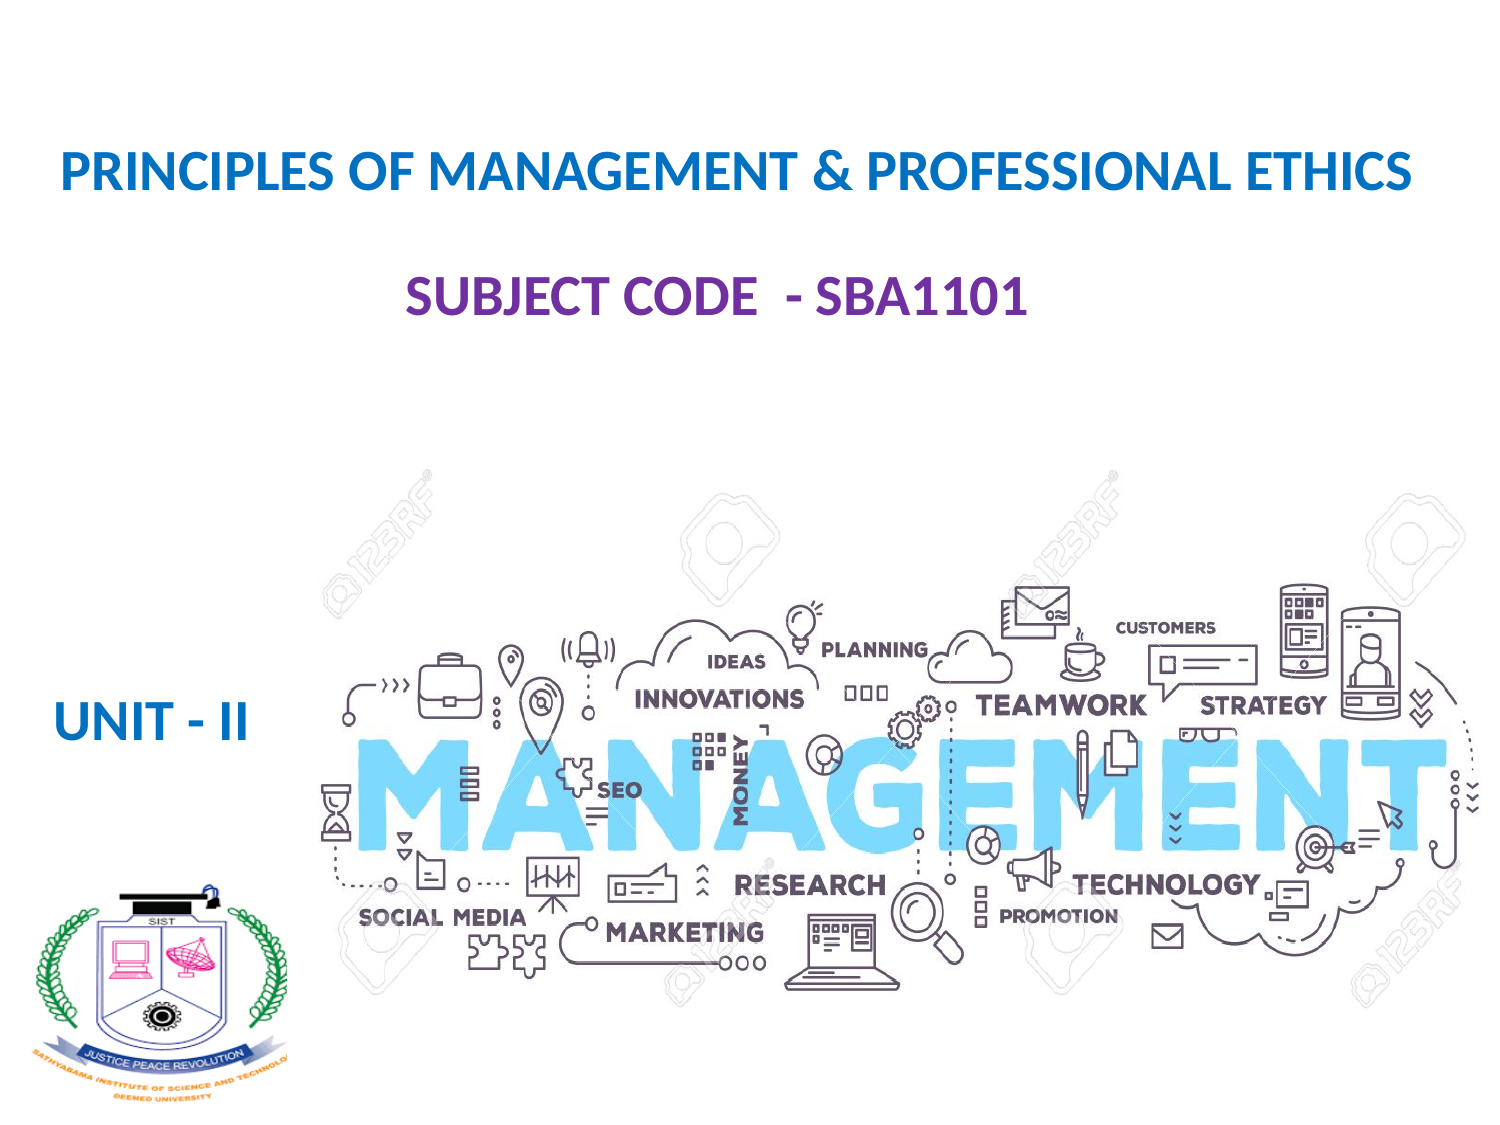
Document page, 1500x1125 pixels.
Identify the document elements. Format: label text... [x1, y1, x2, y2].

text_box UNIT - II [39, 675, 265, 760]
picture [0, 437, 1500, 1125]
text_box PRINCIPLES OF MANAGEMENT & PROFESSIONAL ETHICS [45, 125, 1429, 255]
text_box SUBJECT CODE - SBA1101 [390, 249, 1045, 335]
